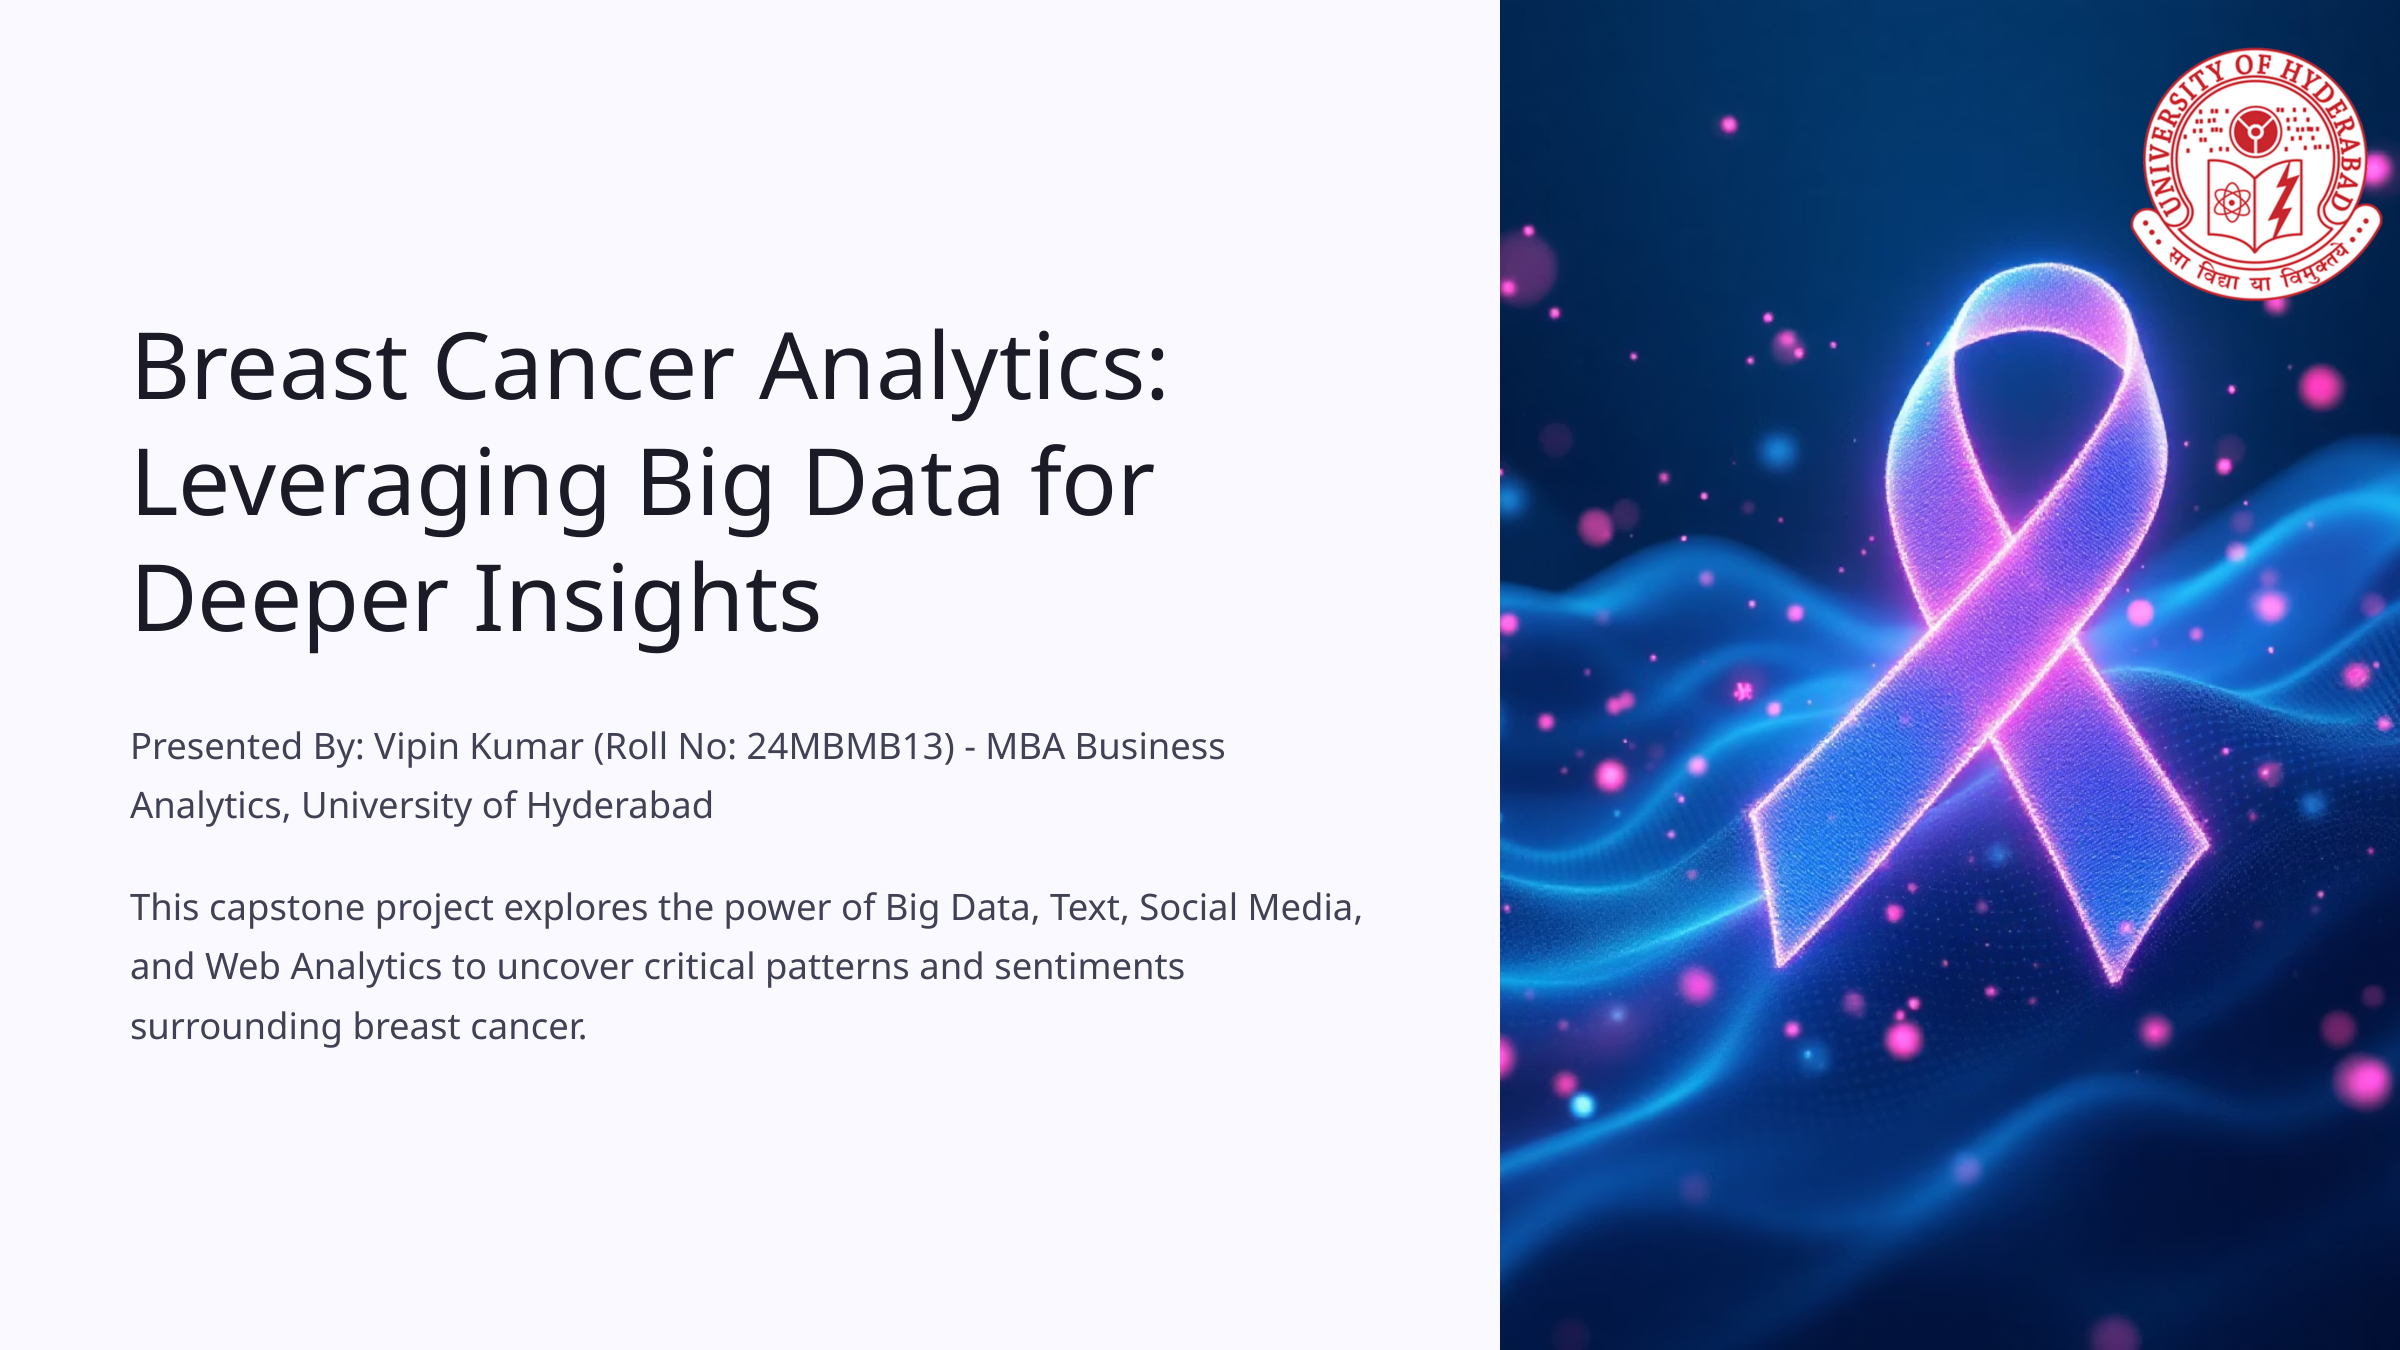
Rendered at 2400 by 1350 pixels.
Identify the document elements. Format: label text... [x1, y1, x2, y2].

text_box Breast Cancer Analytics: Leveraging Big Data for Deeper Insights [130, 302, 1370, 652]
text_box Presented By: Vipin Kumar (Roll No: 24MBMB13) - MBA Business Analytics, University of Hyderabad [130, 707, 1370, 827]
picture [1499, 0, 2400, 1350]
text_box This capstone project explores the power of Big Data, Text, Social Media, and Web Analytics to uncover critical patterns and sentiments surrounding breast cancer. [130, 868, 1370, 1047]
